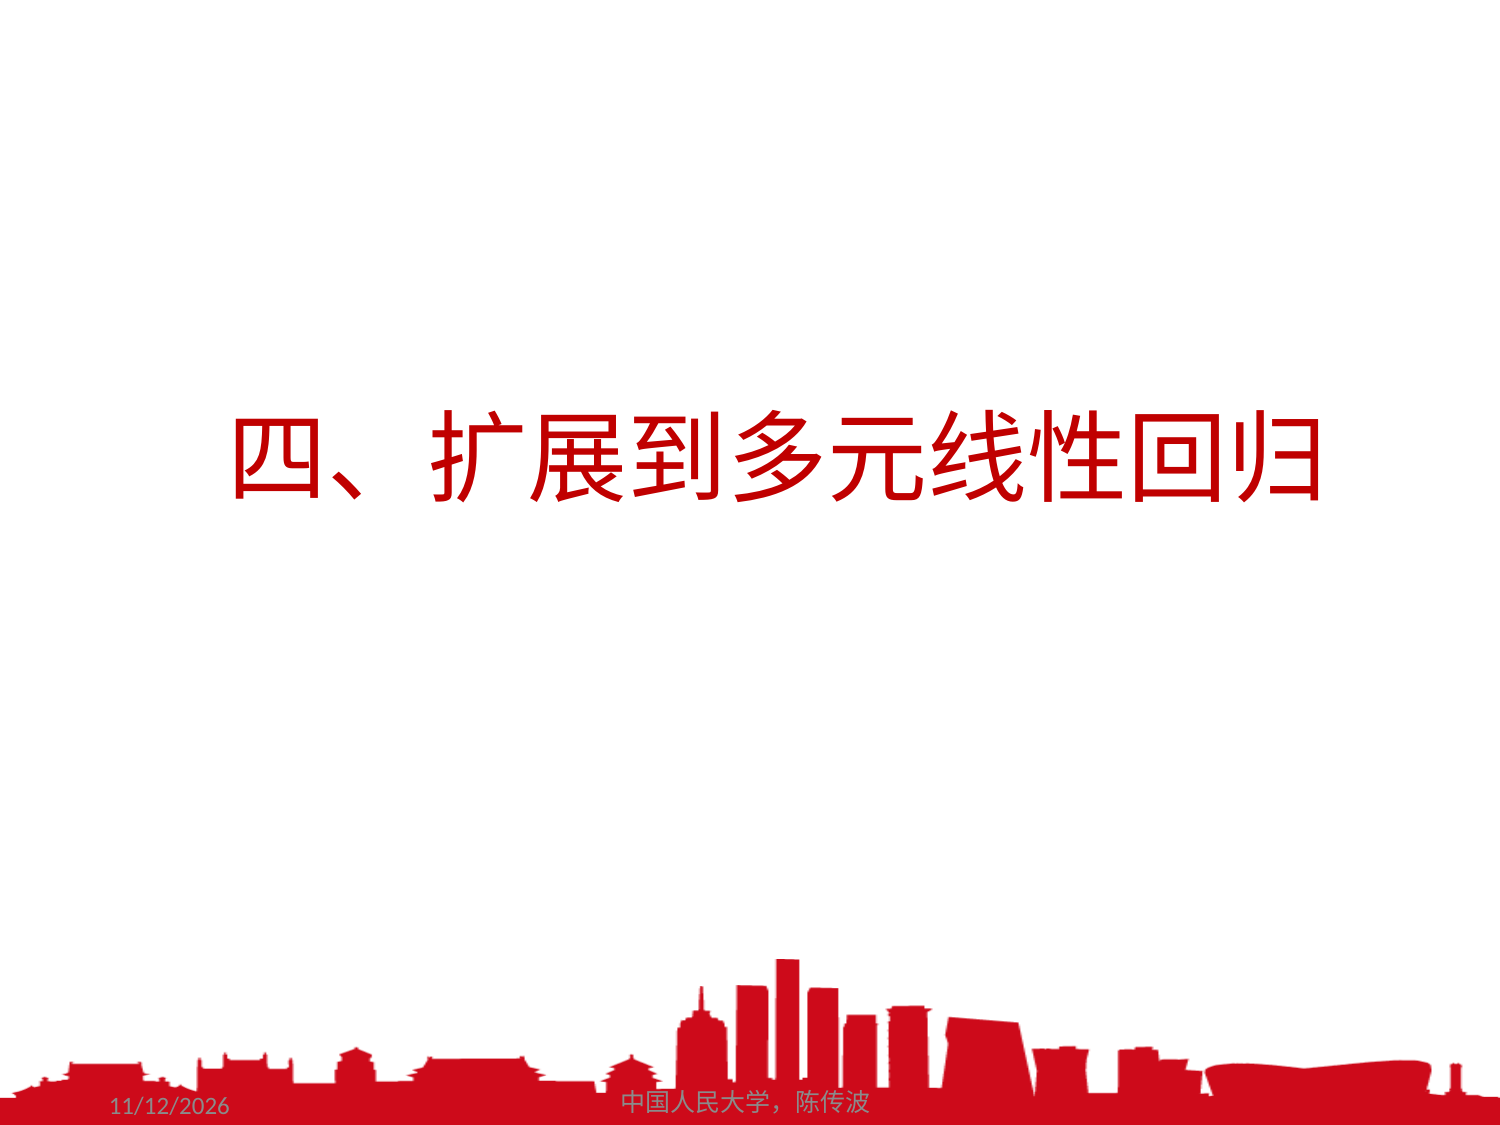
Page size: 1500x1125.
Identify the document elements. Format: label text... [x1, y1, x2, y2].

text_box 四、扩展到多元线性回归 [54, 267, 1500, 522]
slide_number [93, 1083, 432, 1125]
footer 中国人民大学，陈传波 [492, 1083, 999, 1120]
picture [0, 959, 1500, 1125]
